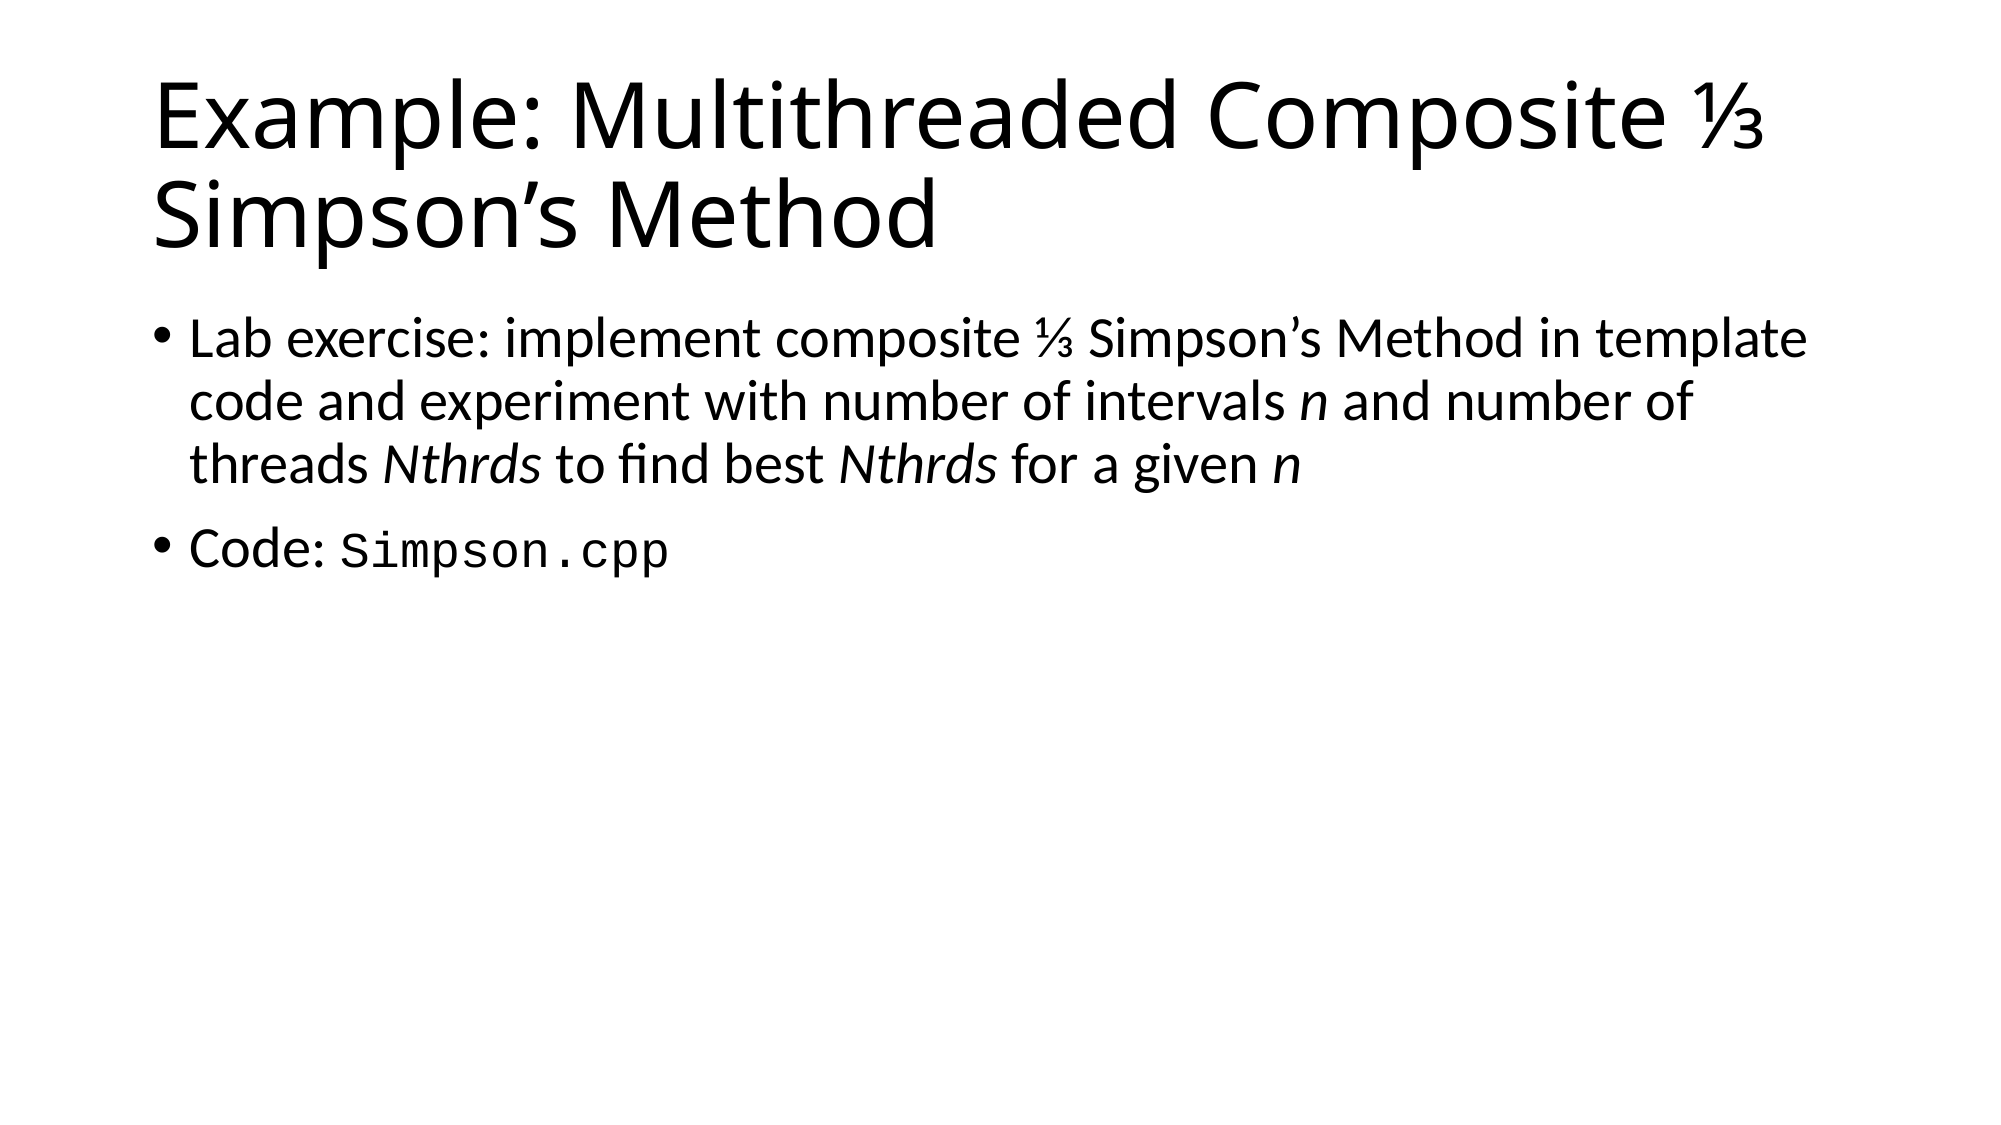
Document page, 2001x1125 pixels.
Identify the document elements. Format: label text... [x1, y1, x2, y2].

list Lab exercise: implement composite ⅓ Simpson’s Method in template code and experiment with number of intervals n and number of threads Nthrds to find best Nthrds for a given n Code: Simpson.cpp [137, 299, 1863, 1014]
title Example: Multithreaded Composite ⅓ Simpson’s Method [137, 59, 1863, 278]
